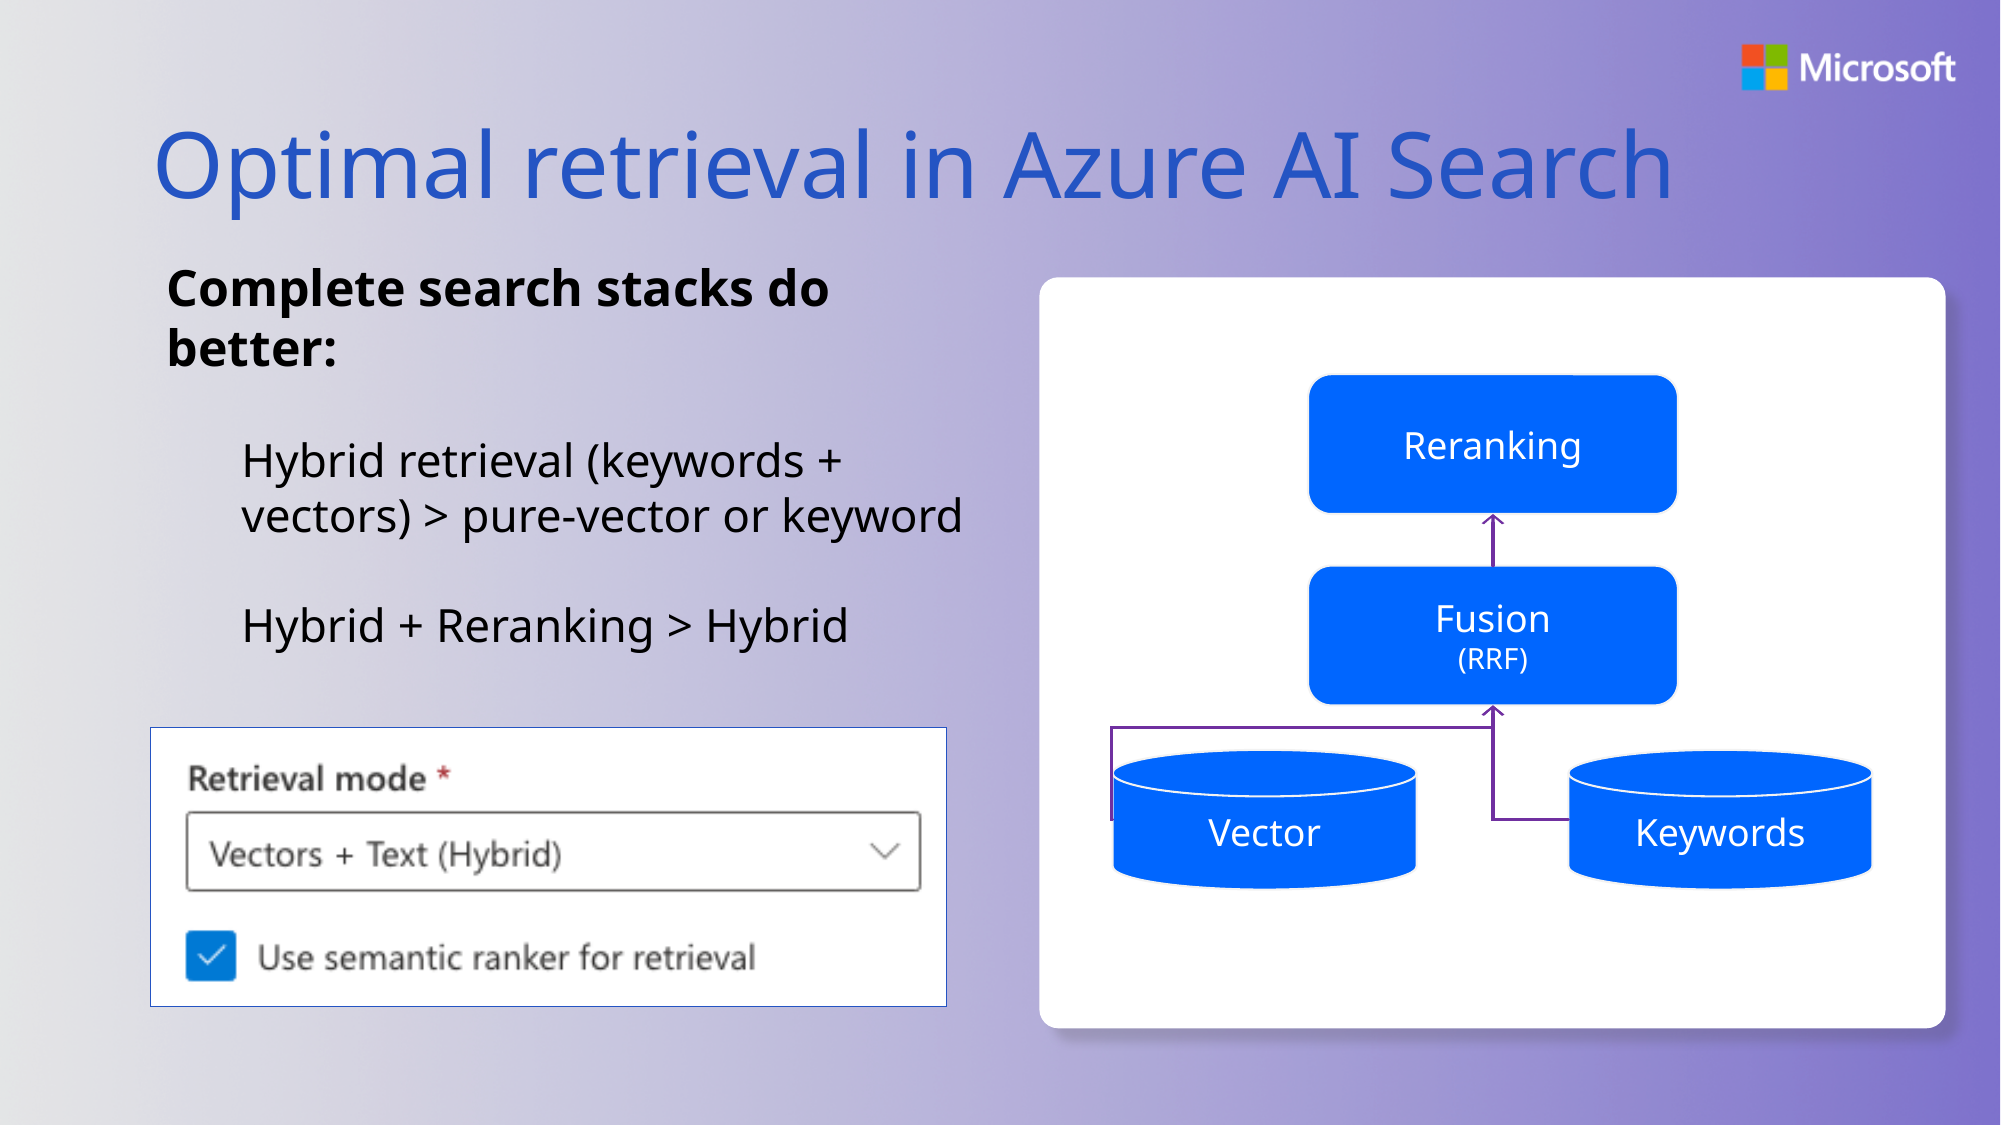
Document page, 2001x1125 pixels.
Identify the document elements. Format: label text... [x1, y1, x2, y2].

text_box Complete search stacks do better: Hybrid retrieval (keywords + vectors) > pure-vector or keyword Hybrid + Reranking > Hybrid [151, 249, 985, 715]
title Optimal retrieval in Azure AI Search [137, 59, 1863, 278]
text_box [1038, 276, 1947, 1030]
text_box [1112, 373, 1873, 891]
picture [0, 0, 2001, 1125]
